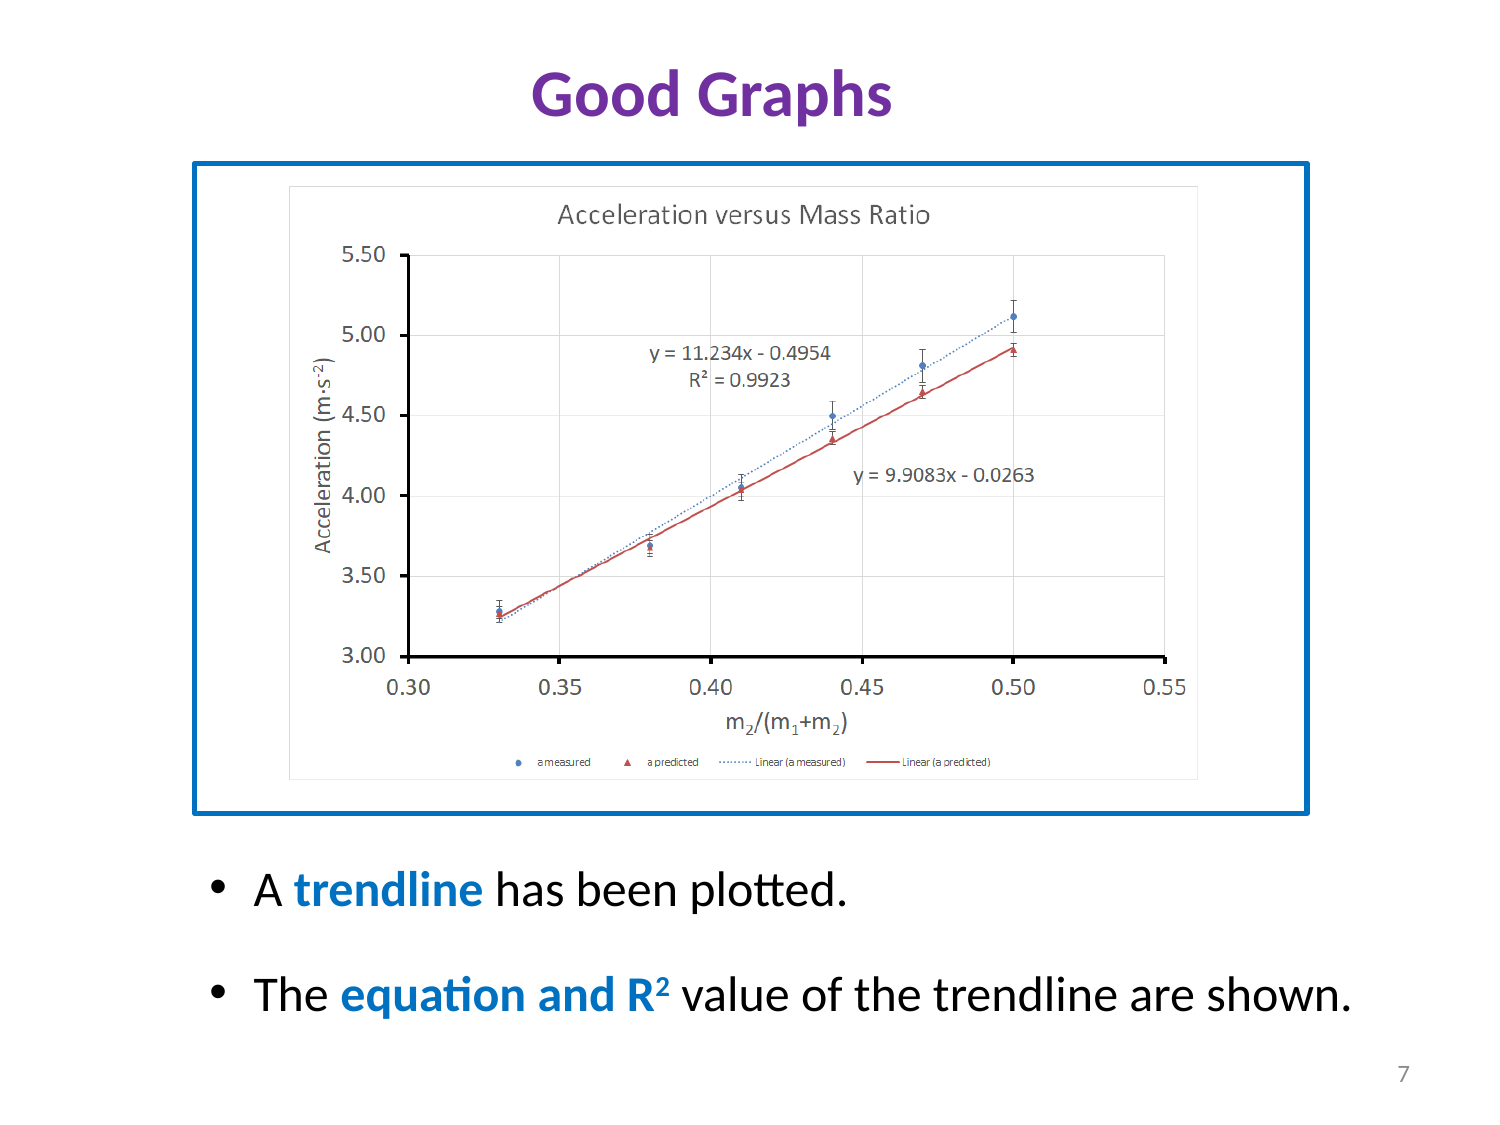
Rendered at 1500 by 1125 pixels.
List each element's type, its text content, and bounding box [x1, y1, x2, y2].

picture [288, 186, 1198, 780]
text_box A trendline has been plotted. The equation and R2 value of the trendline are shown. [194, 849, 1382, 1029]
slide_number 7 [1074, 1042, 1425, 1103]
text_box Good Graphs [37, 24, 1388, 155]
text_box [192, 161, 1309, 815]
